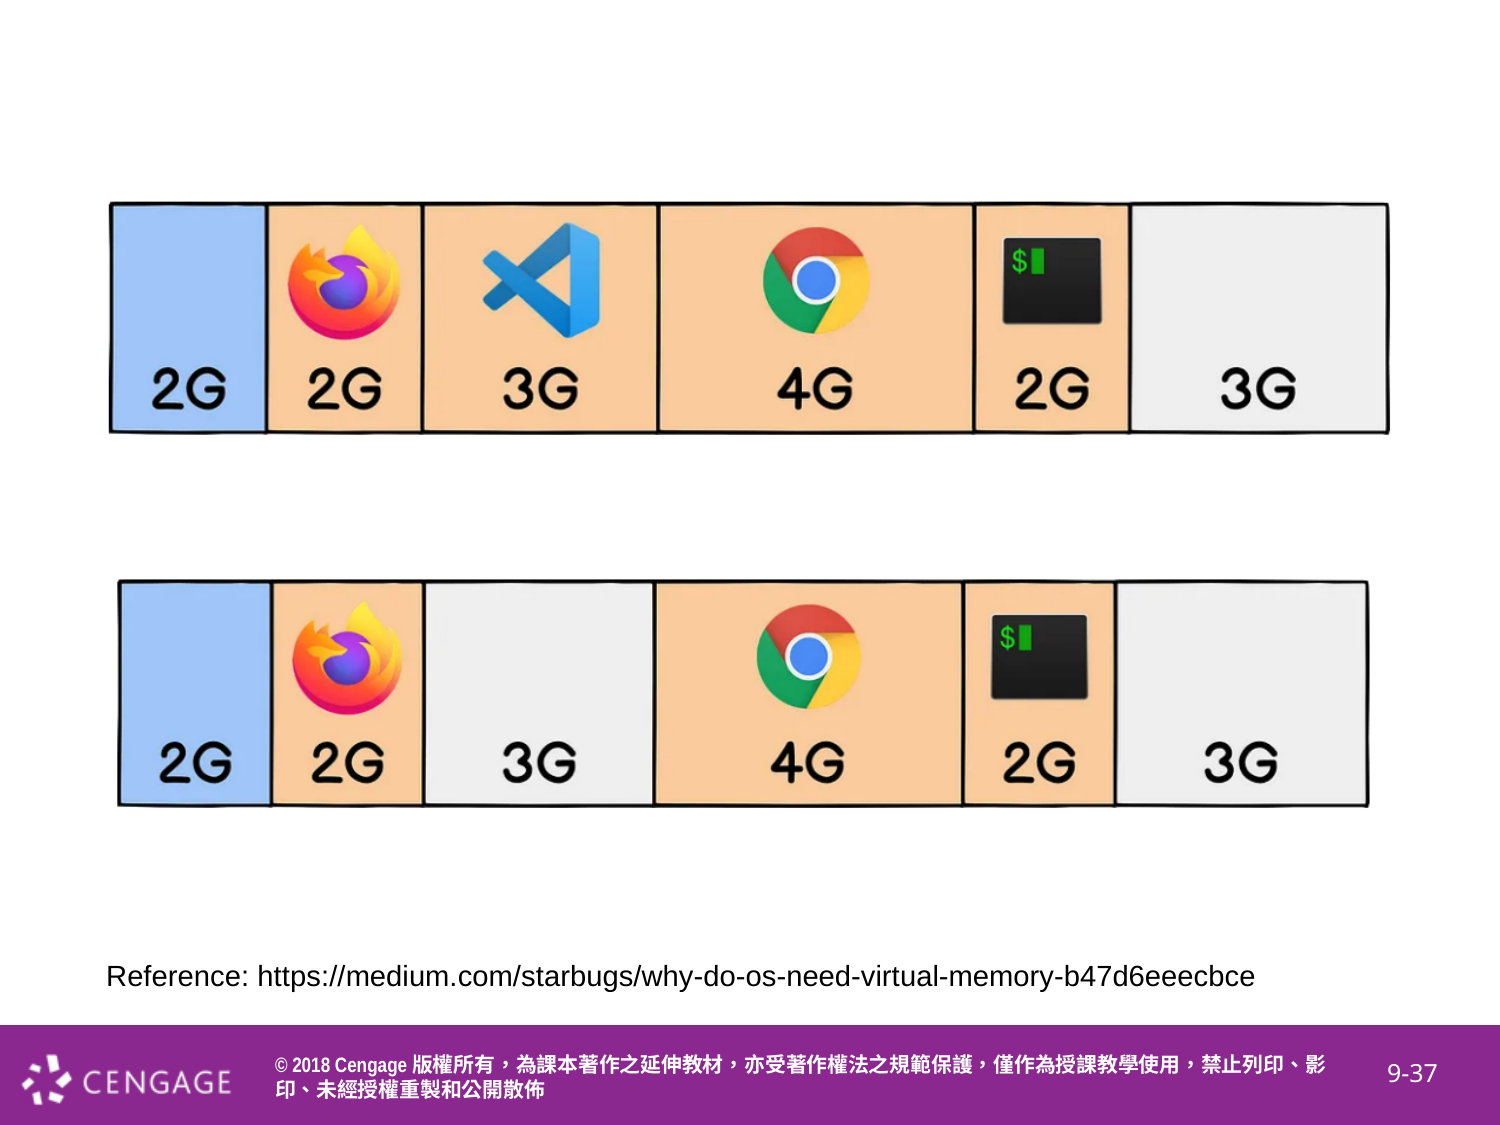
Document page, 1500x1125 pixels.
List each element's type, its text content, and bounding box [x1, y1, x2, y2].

picture [12, 1045, 236, 1113]
list Reference: https://medium.com/starbugs/why-do-os-need-virtual-memory-b47d6eeecbce [91, 950, 1409, 1060]
picture [74, 499, 1426, 853]
picture [74, 174, 1426, 471]
